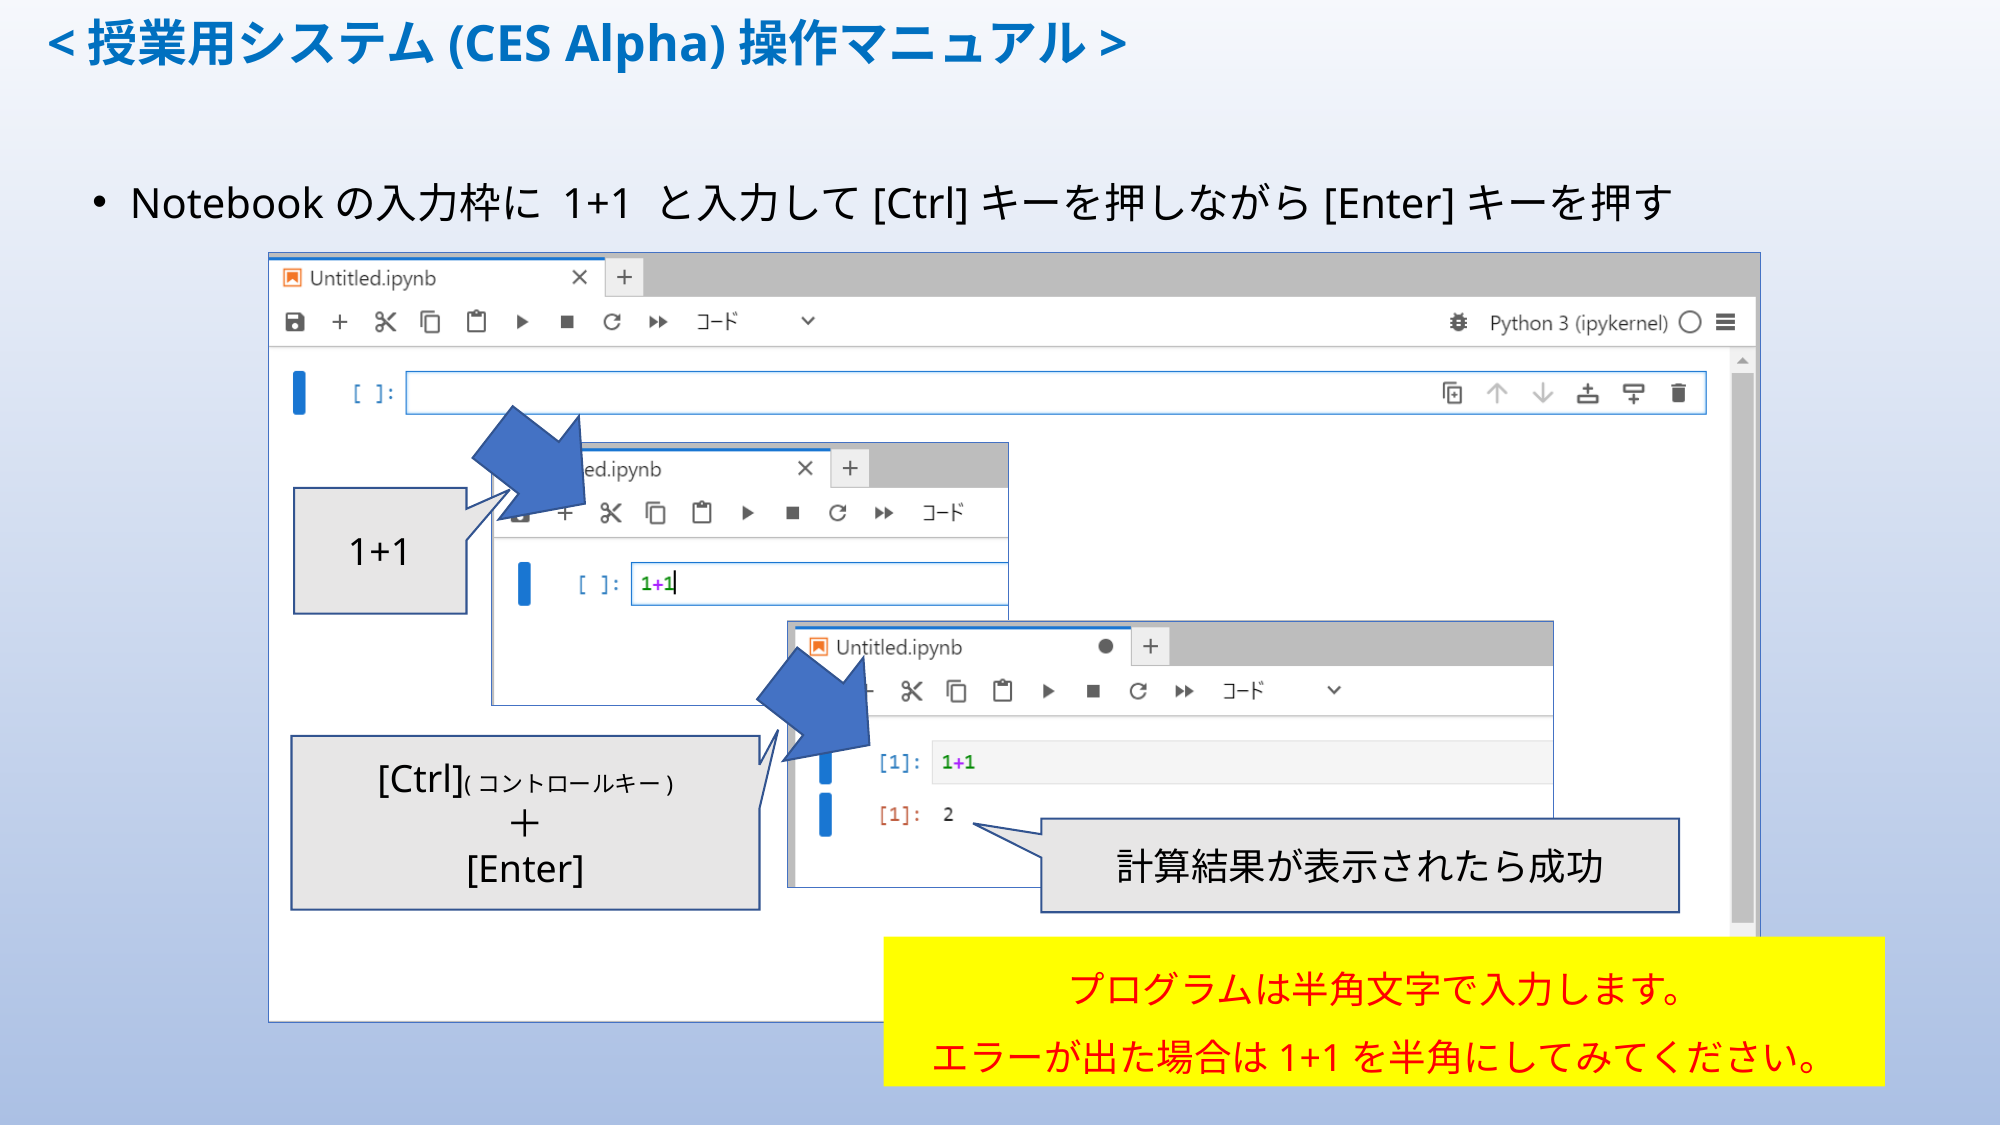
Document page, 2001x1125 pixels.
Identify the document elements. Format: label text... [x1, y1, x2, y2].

text_box <授業用システム(CES Alpha)操作マニュアル> [32, 3, 1143, 79]
text_box [137, 158, 1863, 284]
text_box プログラムは半角文字で入力します。 エラーが出た場合は1+1を半角にしてみてください。 [883, 936, 1885, 1087]
list Notebookの入力枠に 1+1 と入力して[Ctrl]キーを押しながら[Enter]キーを押す [77, 156, 1923, 992]
picture [268, 252, 1761, 1023]
